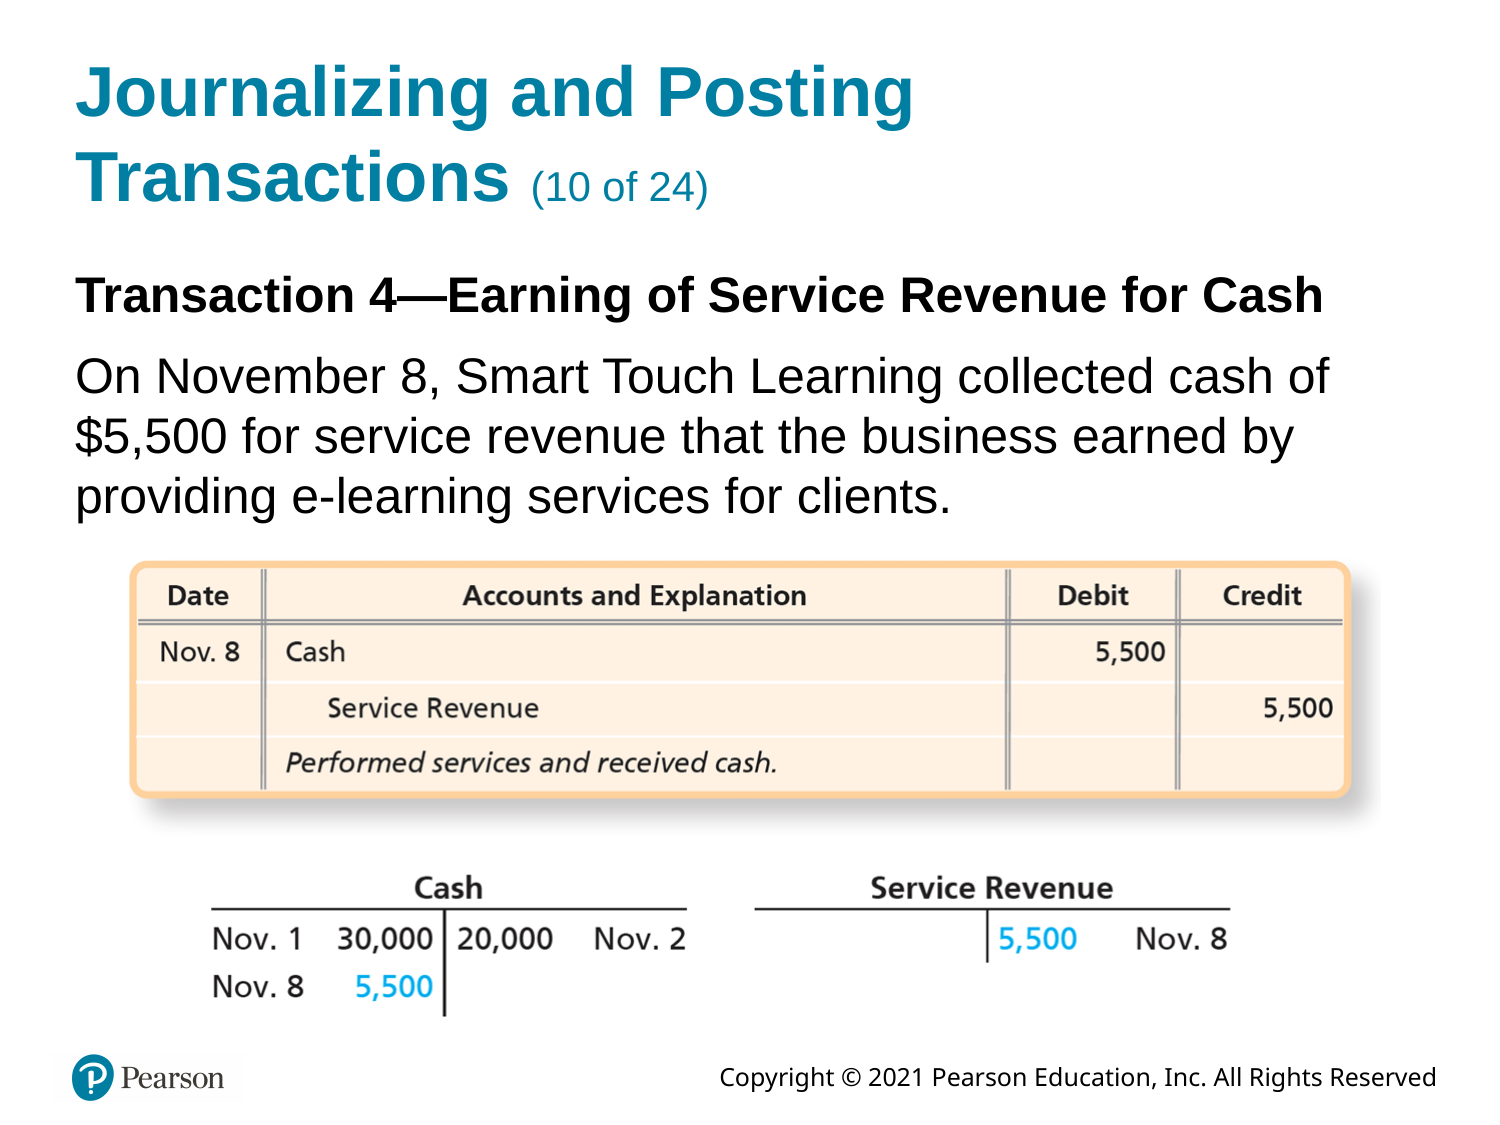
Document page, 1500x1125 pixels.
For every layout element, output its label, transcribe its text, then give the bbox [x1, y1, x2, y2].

picture [51, 1053, 245, 1102]
list Transaction 4—Earning of Service Revenue for Cash On November 8, Smart Touch Learning collected cash of $5,500 for service revenue that the business earned by providing e-learning services for clients. [75, 262, 1425, 538]
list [119, 549, 1381, 1026]
title Journalizing and Posting Transactions (10 of 24) [75, 35, 1275, 216]
